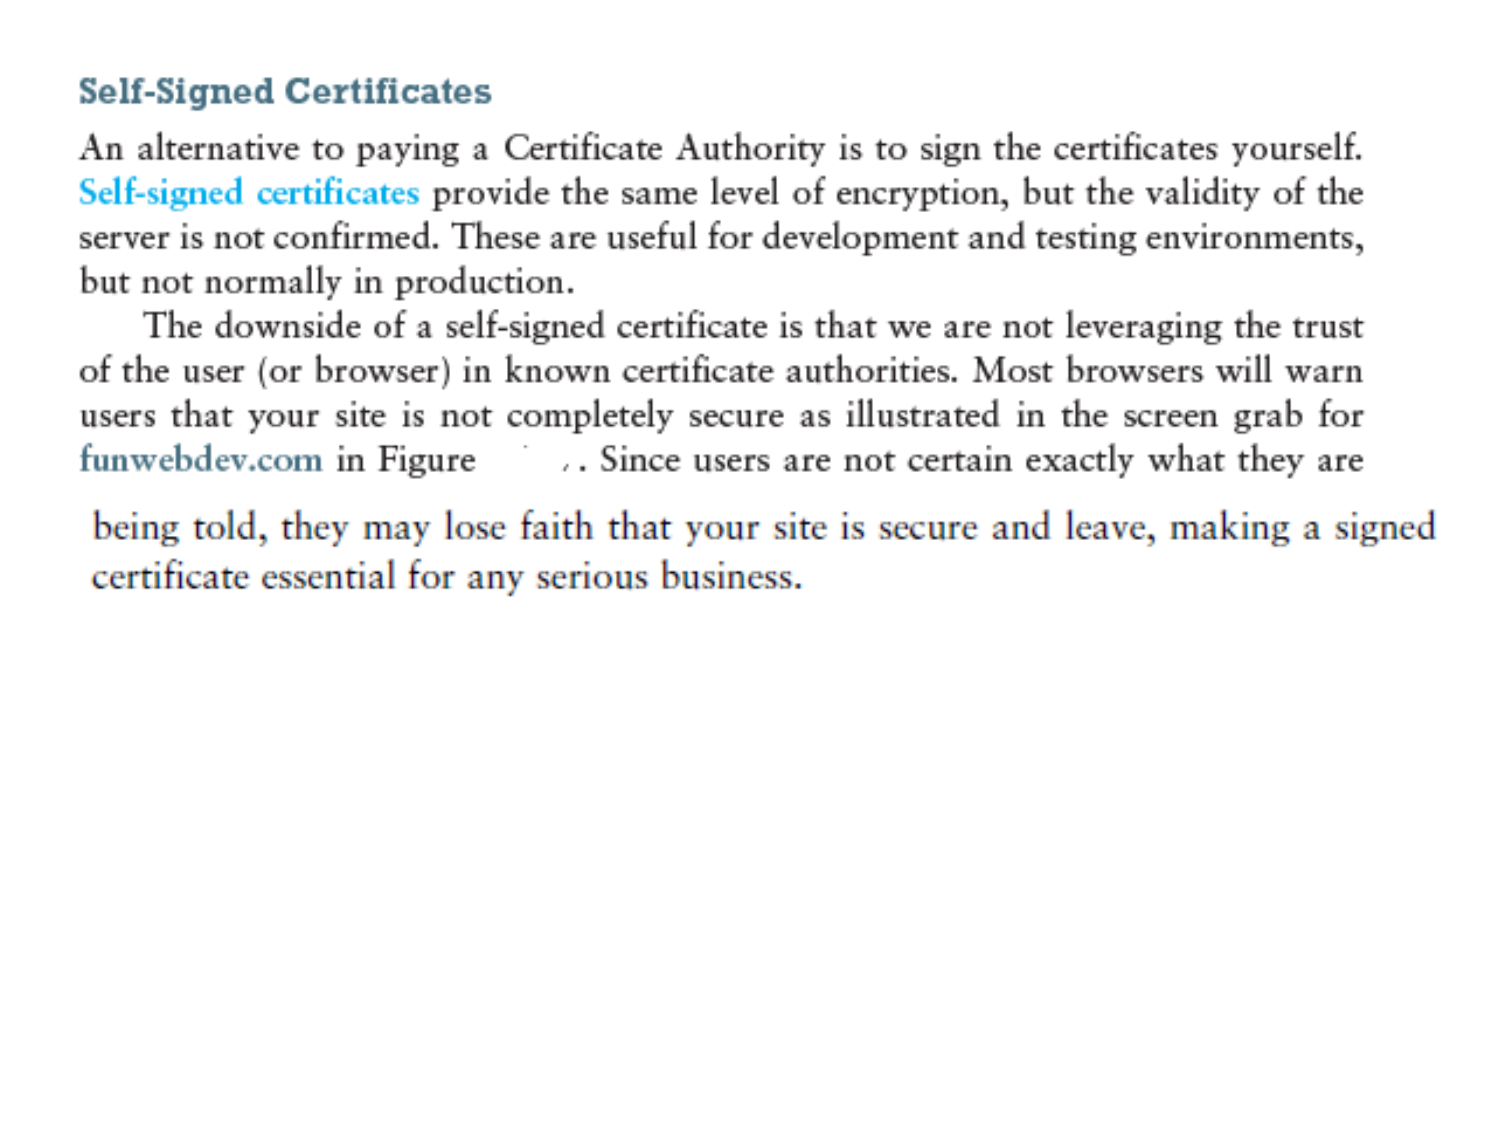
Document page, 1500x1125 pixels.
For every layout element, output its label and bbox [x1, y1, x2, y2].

picture [62, 62, 1456, 614]
